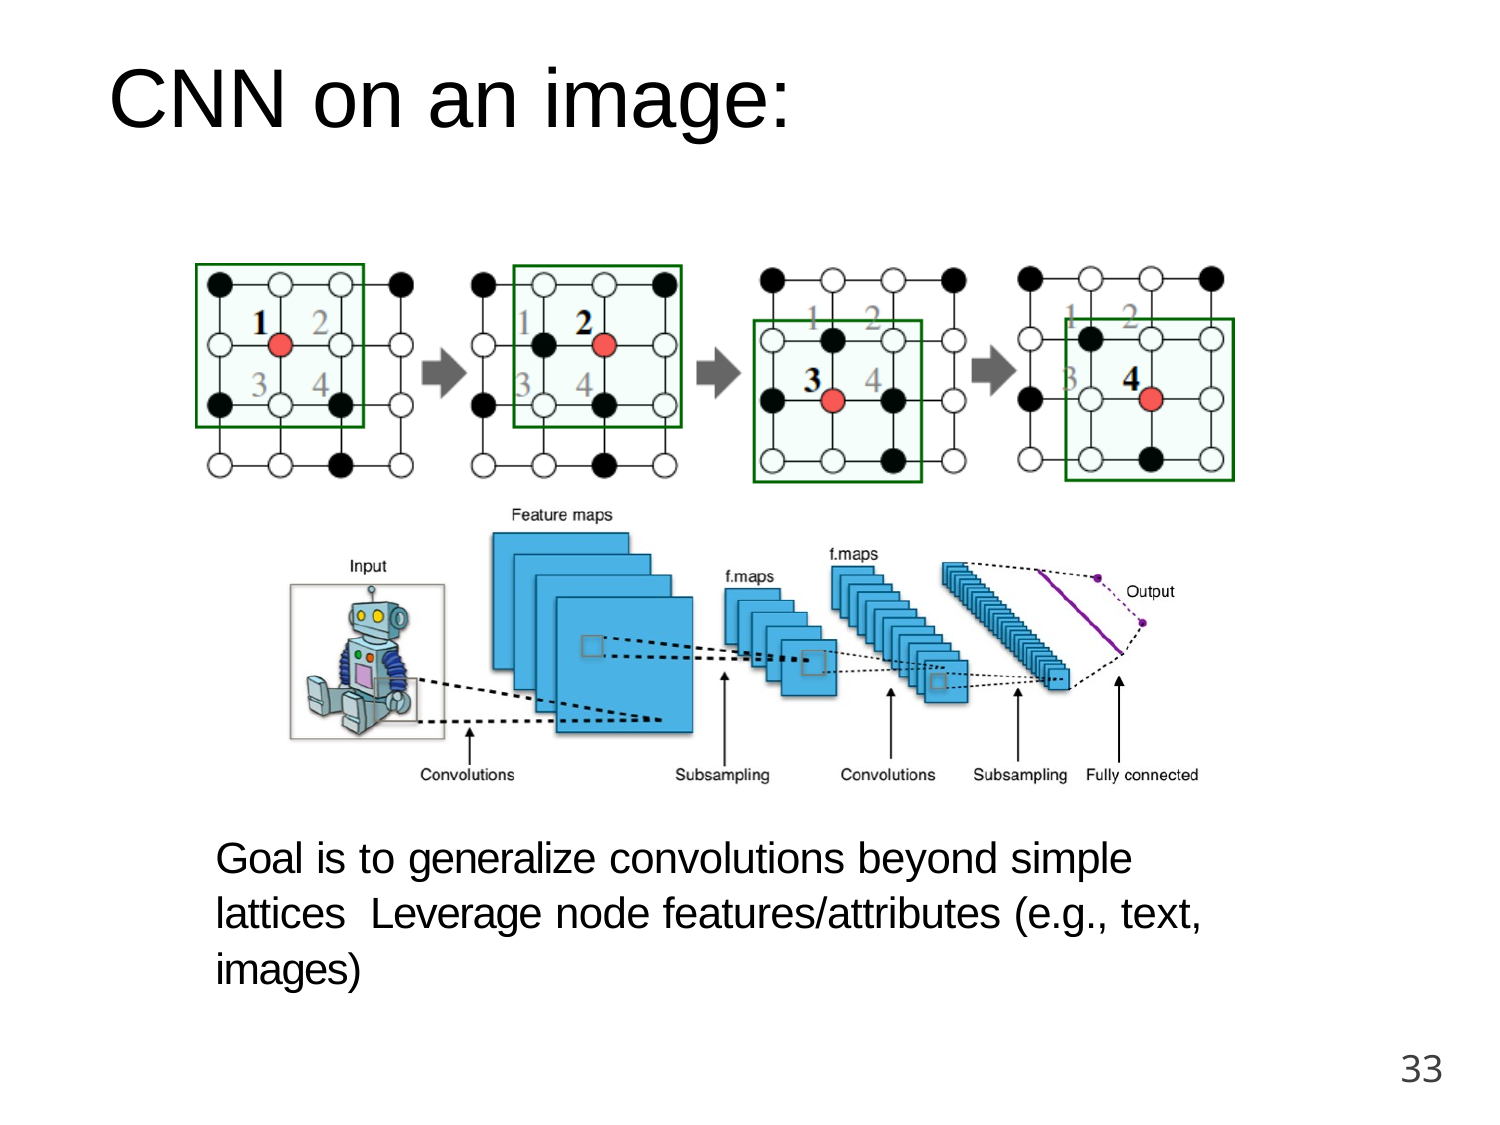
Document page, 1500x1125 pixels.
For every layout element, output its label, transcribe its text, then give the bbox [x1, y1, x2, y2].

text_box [195, 263, 1235, 790]
text_box 33 [1384, 1044, 1462, 1096]
title CNN on an image: [93, 42, 1388, 159]
text_box Goal is to generalize convolutions beyond simple lattices Leverage node features/attributes (e.g., text, images) [213, 824, 1275, 994]
